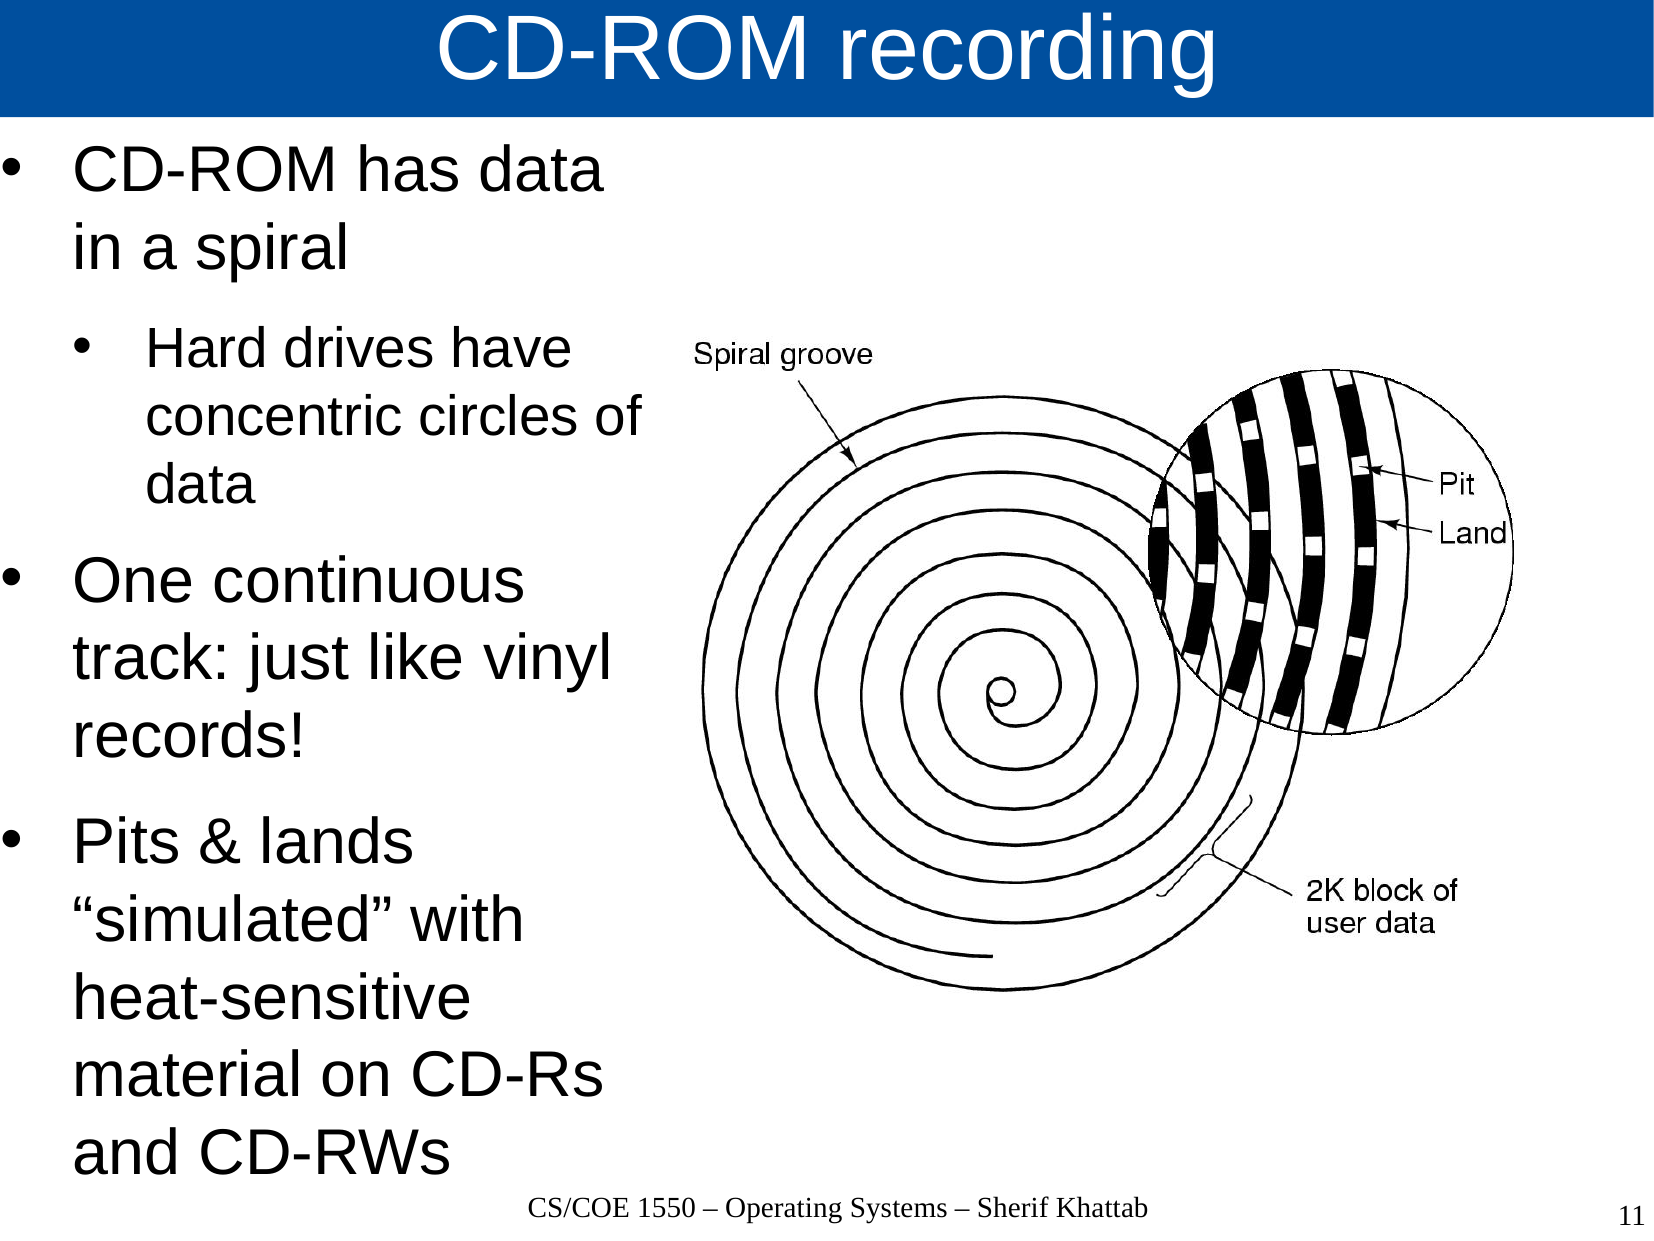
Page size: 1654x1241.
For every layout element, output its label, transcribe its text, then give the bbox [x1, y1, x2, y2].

picture [688, 307, 1519, 1014]
title CD-ROM recording [0, 0, 1654, 118]
slide_number 11 [1265, 1198, 1647, 1241]
list CD-ROM has data in a spiral Hard drives have concentric circles of data One continuous track: just like vinyl records! Pits & lands “simulated” with heat-sensitive material on CD-Rs and CD-RWs [0, 127, 660, 1195]
footer CS/COE 1550 – Operating Systems – Sherif Khattab [460, 1190, 1217, 1241]
